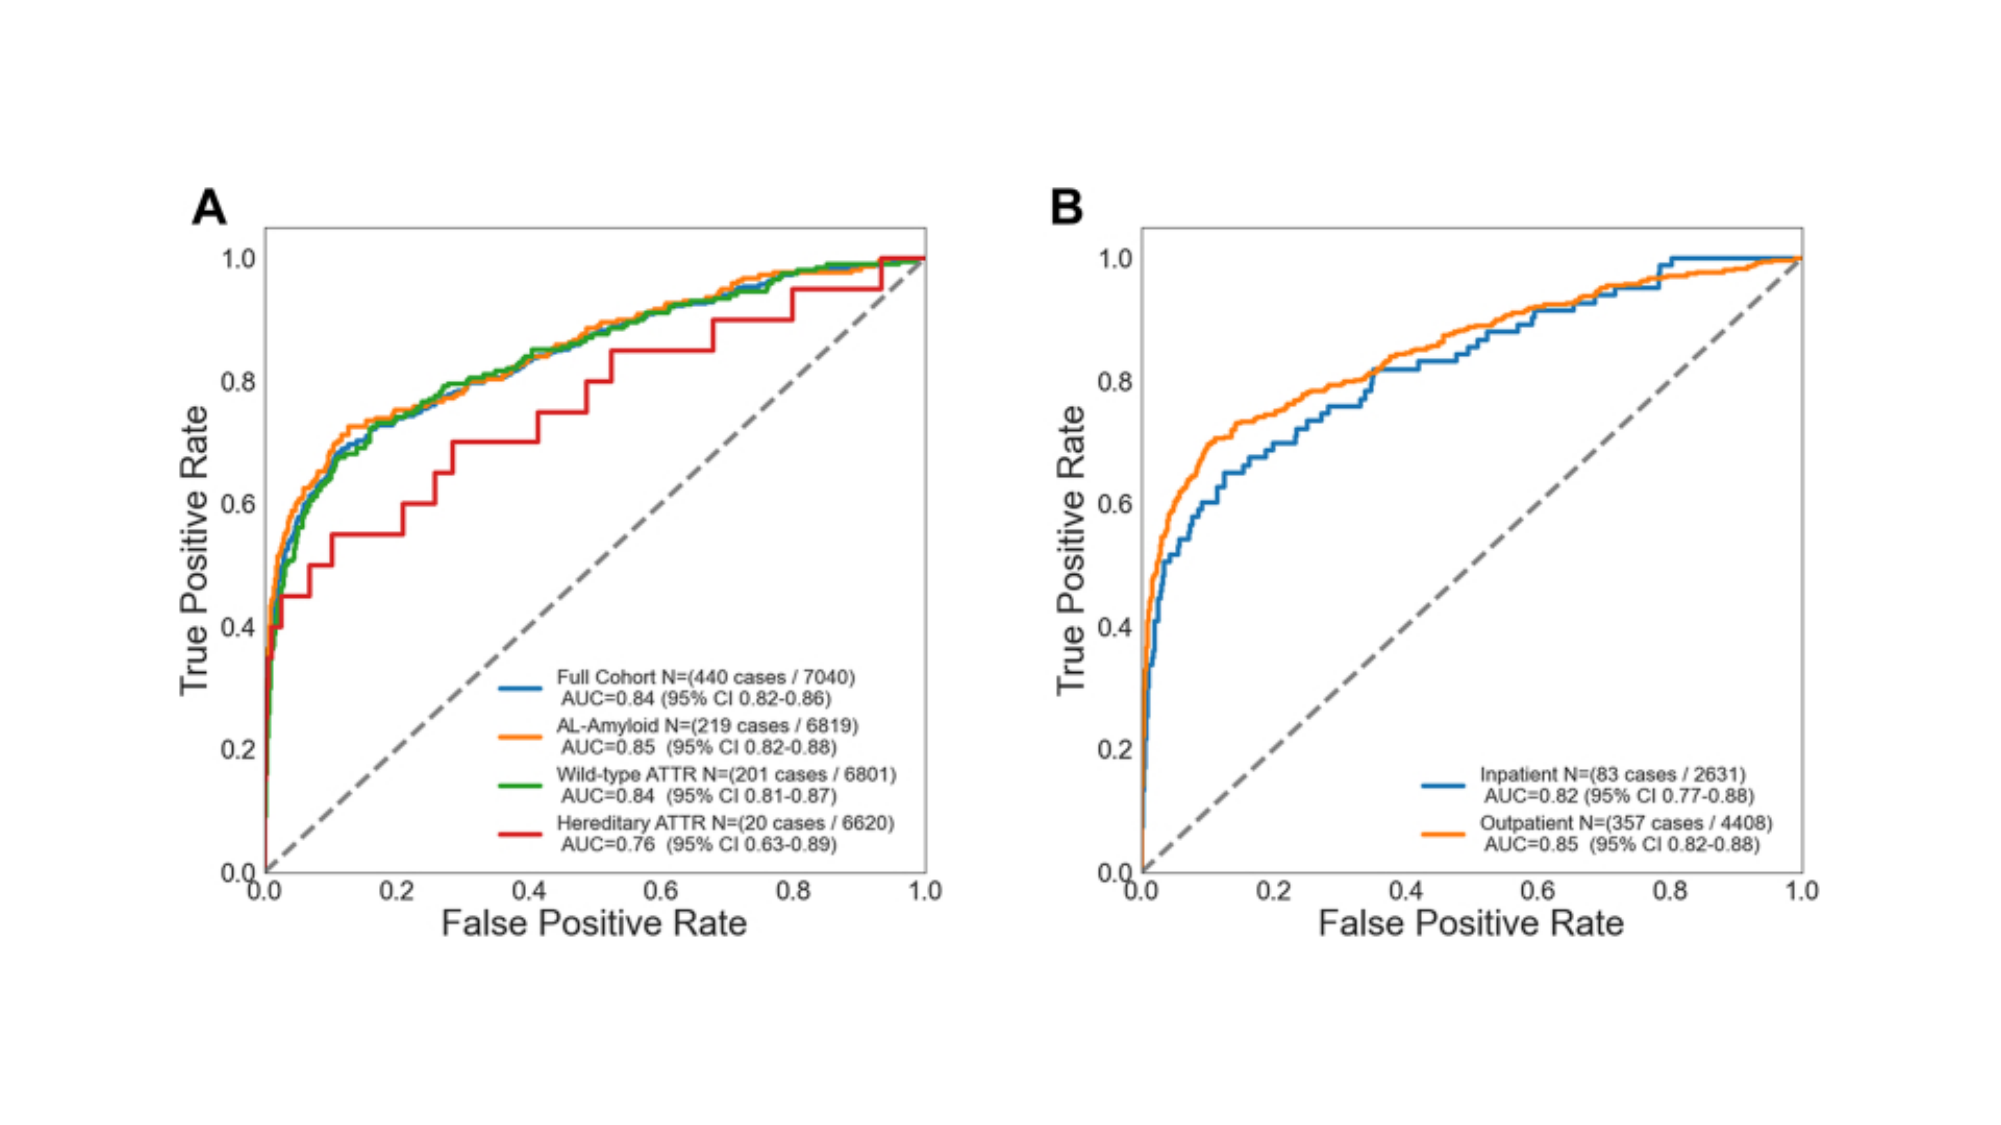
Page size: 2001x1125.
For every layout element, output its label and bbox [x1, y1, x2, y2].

picture [177, 185, 1823, 939]
